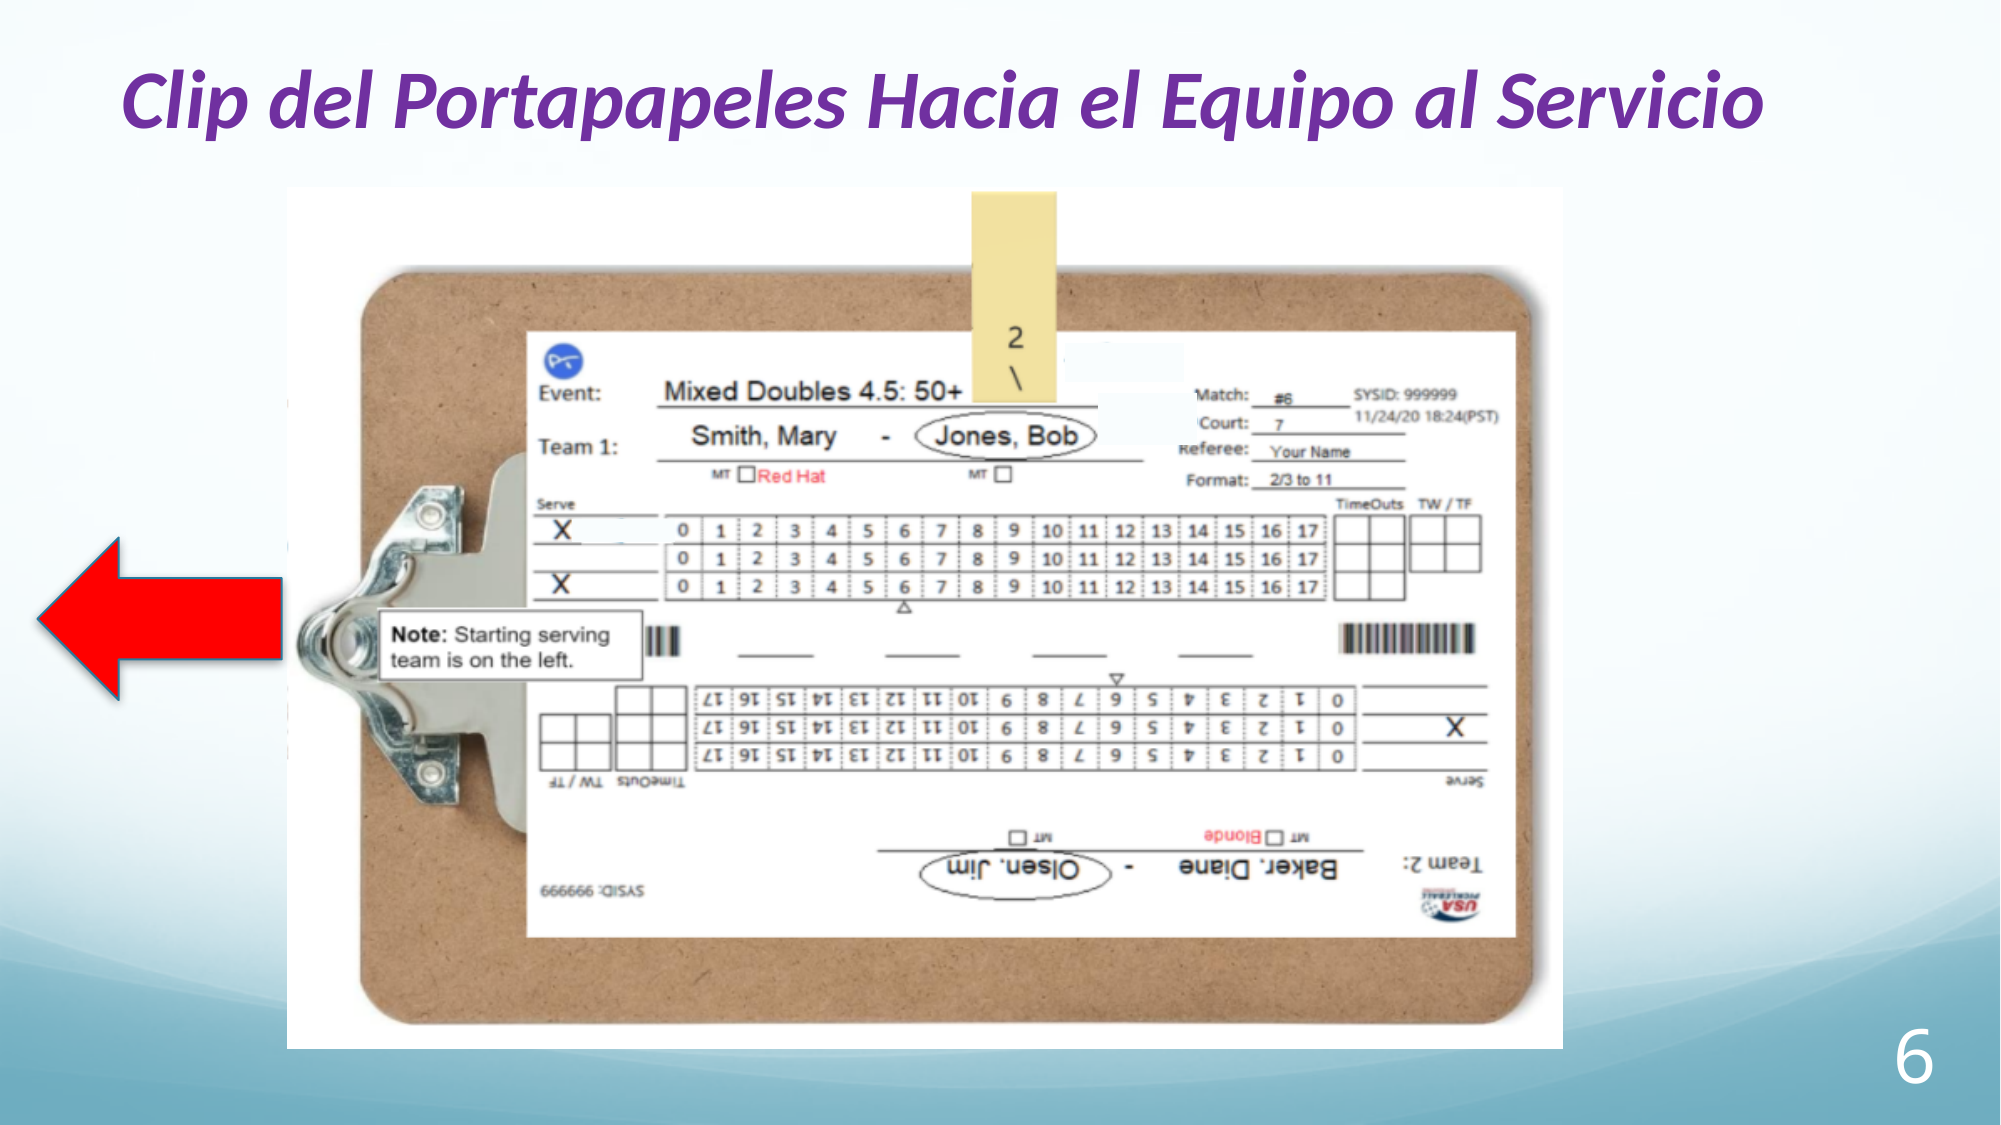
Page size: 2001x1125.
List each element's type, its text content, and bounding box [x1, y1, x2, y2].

picture [0, 0, 2001, 1125]
slide_number 6 [1843, 725, 1945, 1125]
text_box Clip del Portapapeles Hacia el Equipo al Servicio [56, 37, 1923, 153]
text_box [37, 537, 282, 701]
